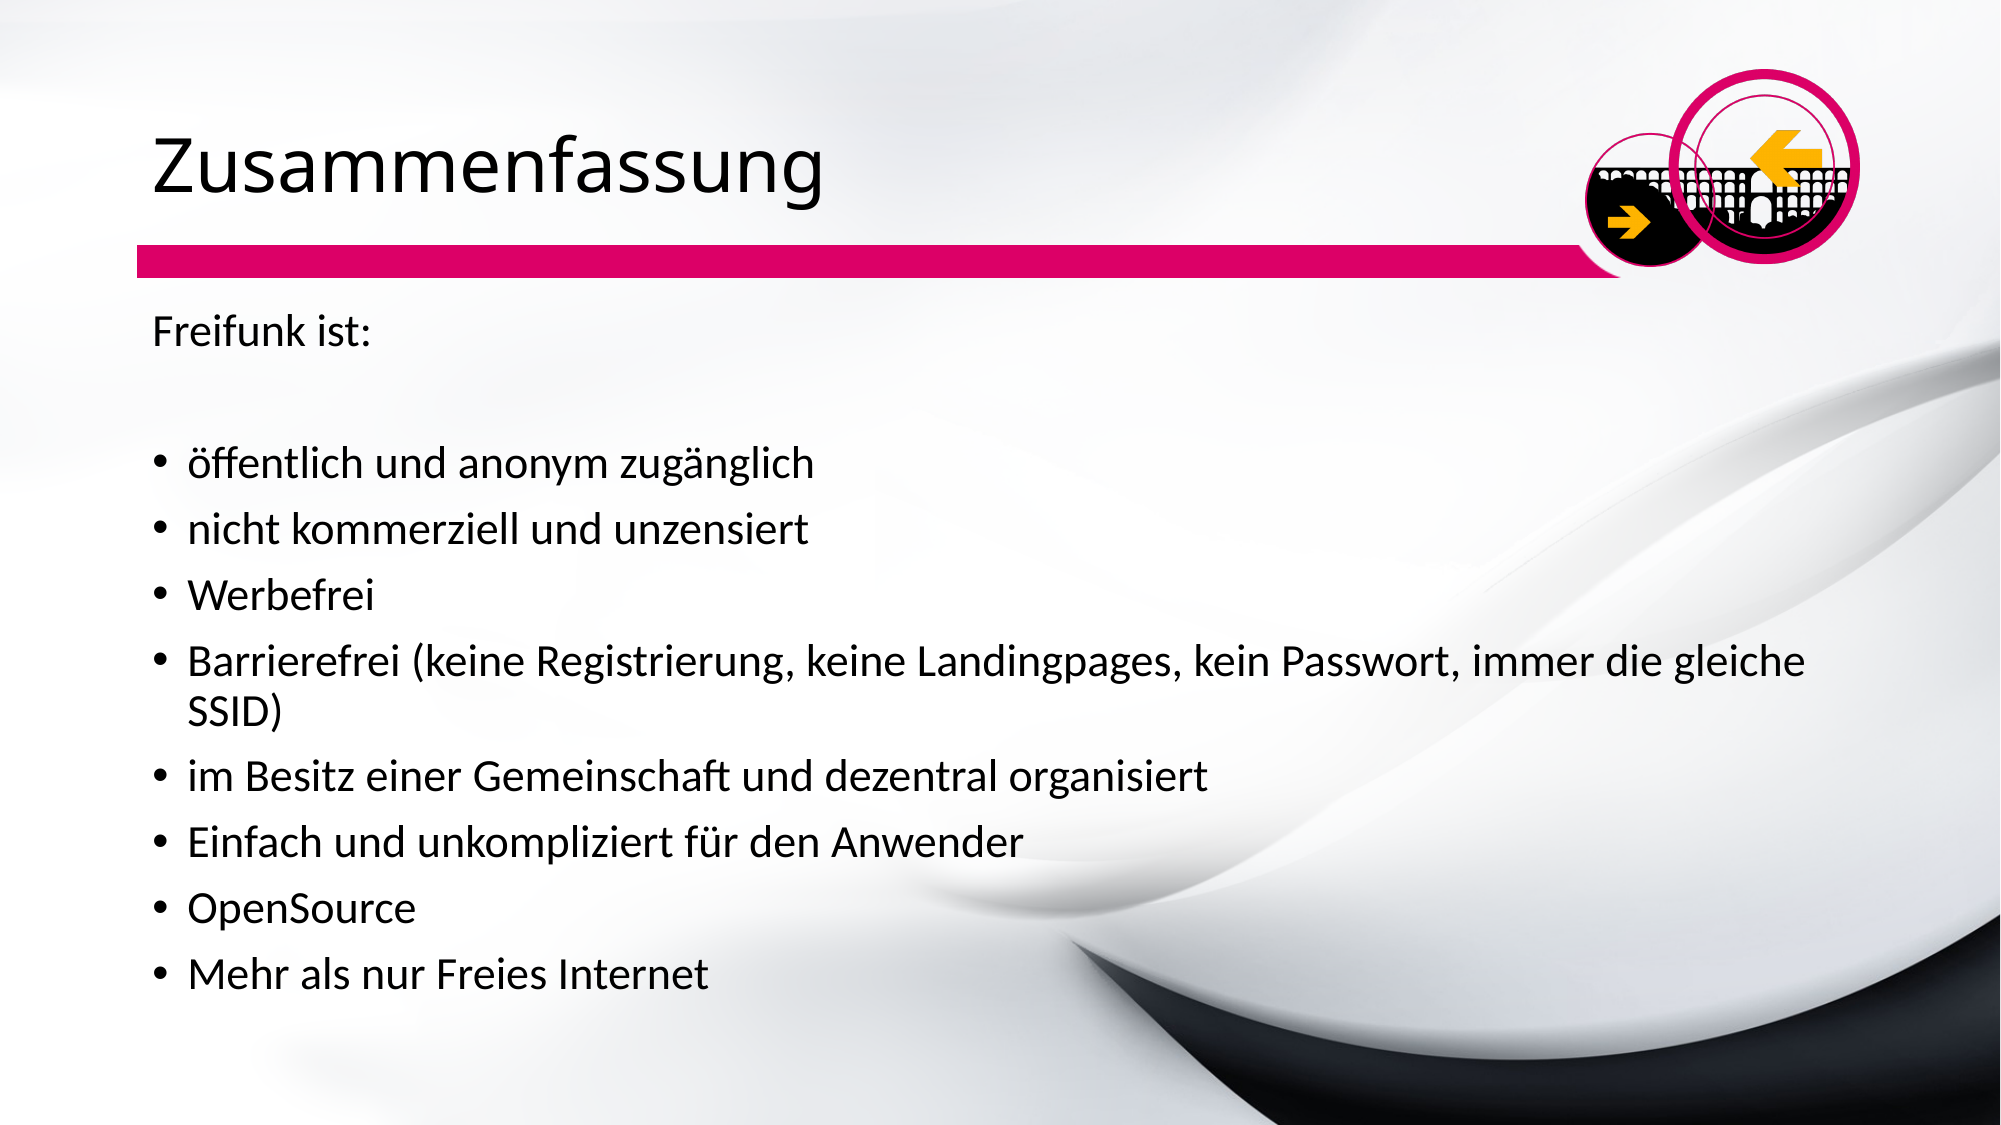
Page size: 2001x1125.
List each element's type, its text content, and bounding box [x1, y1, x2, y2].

picture [0, 0, 2001, 1125]
title Zusammenfassung [137, 59, 1863, 278]
list Freifunk ist: öffentlich und anonym zugänglich nicht kommerziell und unzensiert Werbefrei Barrierefrei (keine Registrierung, keine Landingpages, kein Passwort, immer die gleiche SSID) im Besitz einer Gemeinschaft und dezentral organisiert Einfach und unkompliziert für den Anwender OpenSource Mehr als nur Freies Internet [137, 299, 1863, 1014]
